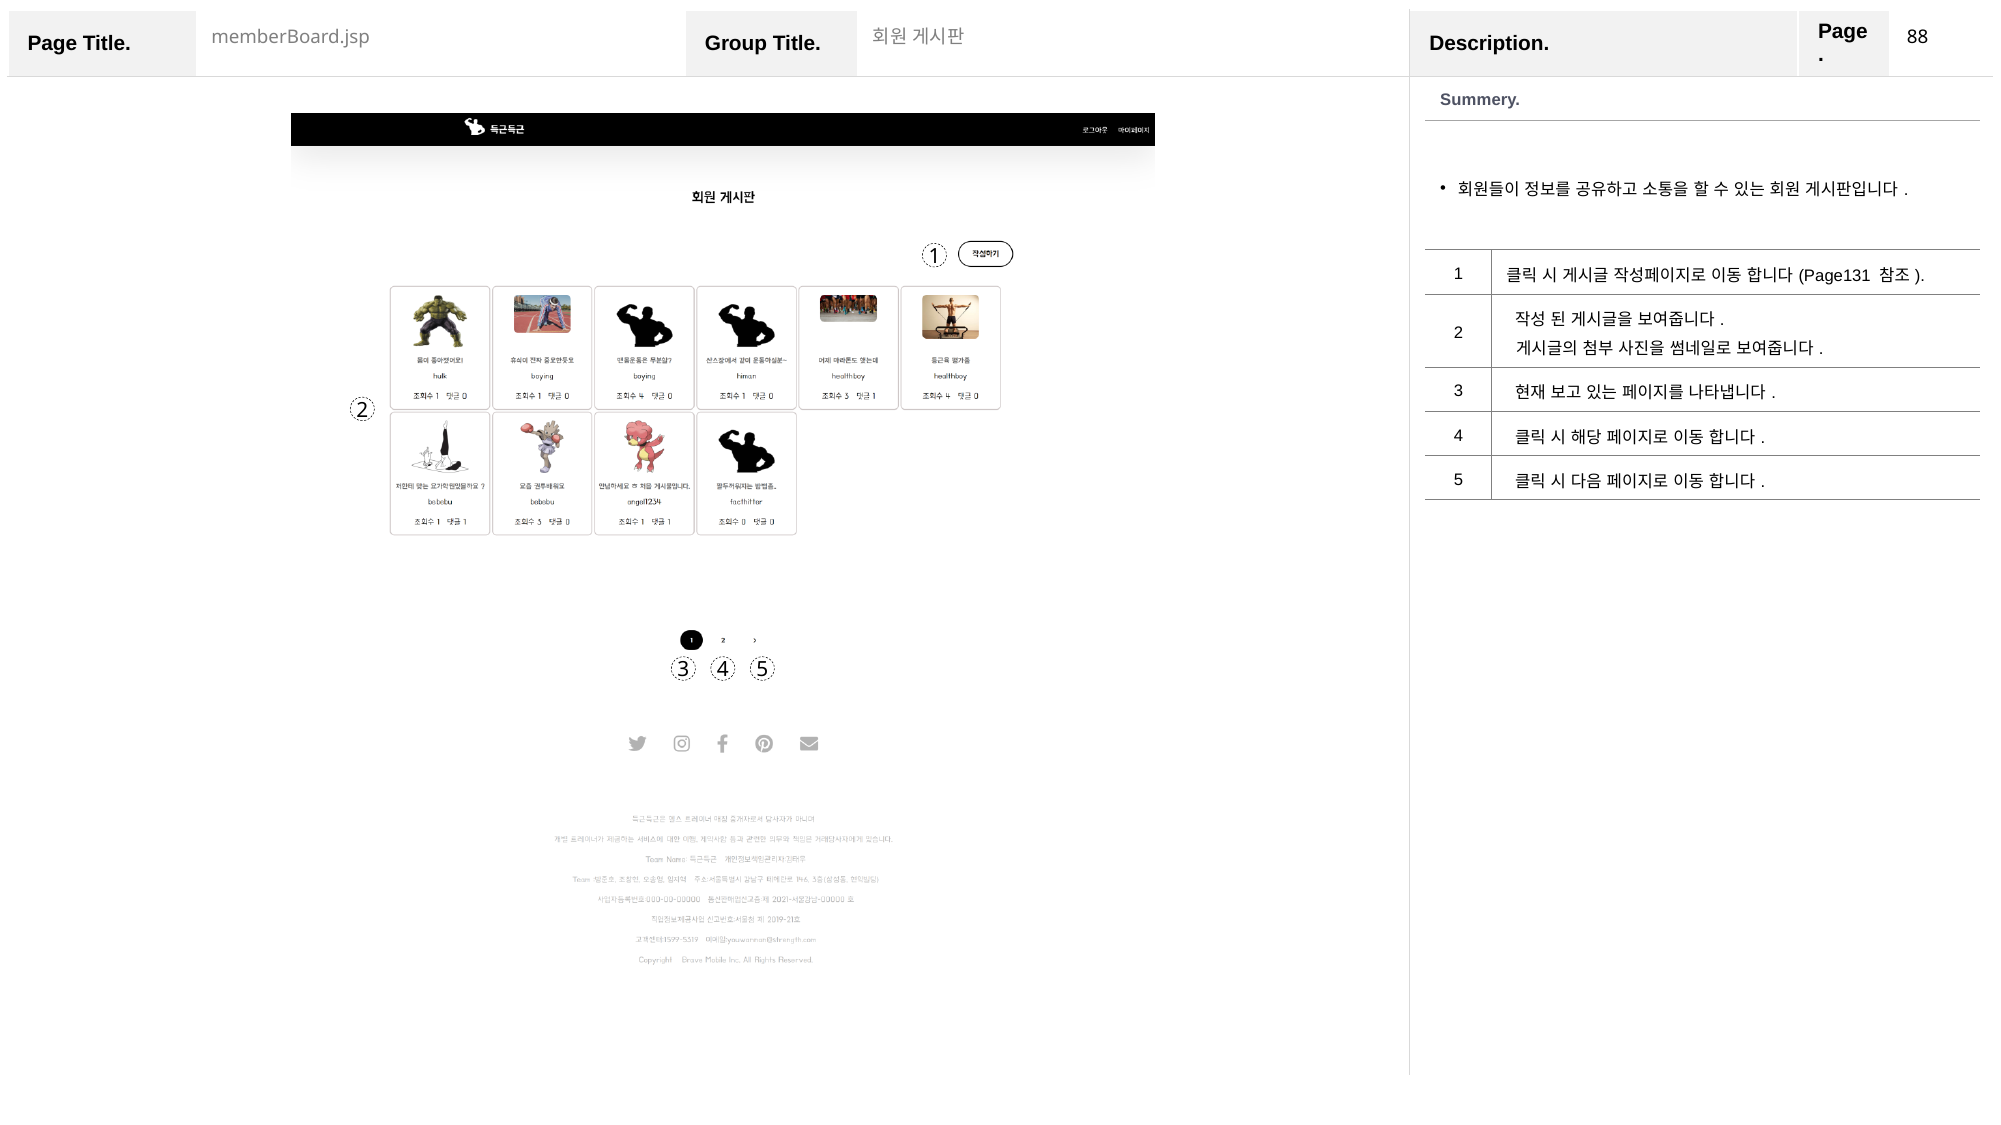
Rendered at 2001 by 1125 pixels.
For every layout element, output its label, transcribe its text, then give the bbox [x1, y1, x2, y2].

picture [290, 113, 1155, 1043]
table_cell 2 [1425, 295, 1491, 367]
table_cell 1 [1425, 250, 1491, 294]
table_cell 클릭 시 해당 페이지로 이동 합니다. [1492, 412, 1980, 455]
table_cell 클릭 시 다음 페이지로 이동 합니다. [1492, 456, 1980, 499]
table_cell 현재 보고 있는 페이지를 나타냅니다. [1492, 368, 1980, 411]
table_header Summery. [1425, 78, 1980, 120]
list 회원 게시판 [858, 18, 1405, 55]
table_cell 클릭 시 게시글 작성페이지로 이동 합니다(Page131 참조). [1492, 250, 1980, 294]
table_cell 5 [1425, 456, 1491, 499]
table_cell 3 [1425, 368, 1491, 411]
table_cell 4 [1425, 412, 1491, 455]
list memberBoard.jsp [196, 18, 684, 55]
table_cell 회원들이 정보를 공유하고 소통을 할 수 있는 회원 게시판입니다. [1425, 121, 1980, 249]
text_box 88 [1892, 17, 2000, 58]
table_cell 작성 된 게시글을 보여줍니다. 게시글의 첨부 사진을 썸네일로 보여줍니다. [1492, 295, 1980, 367]
